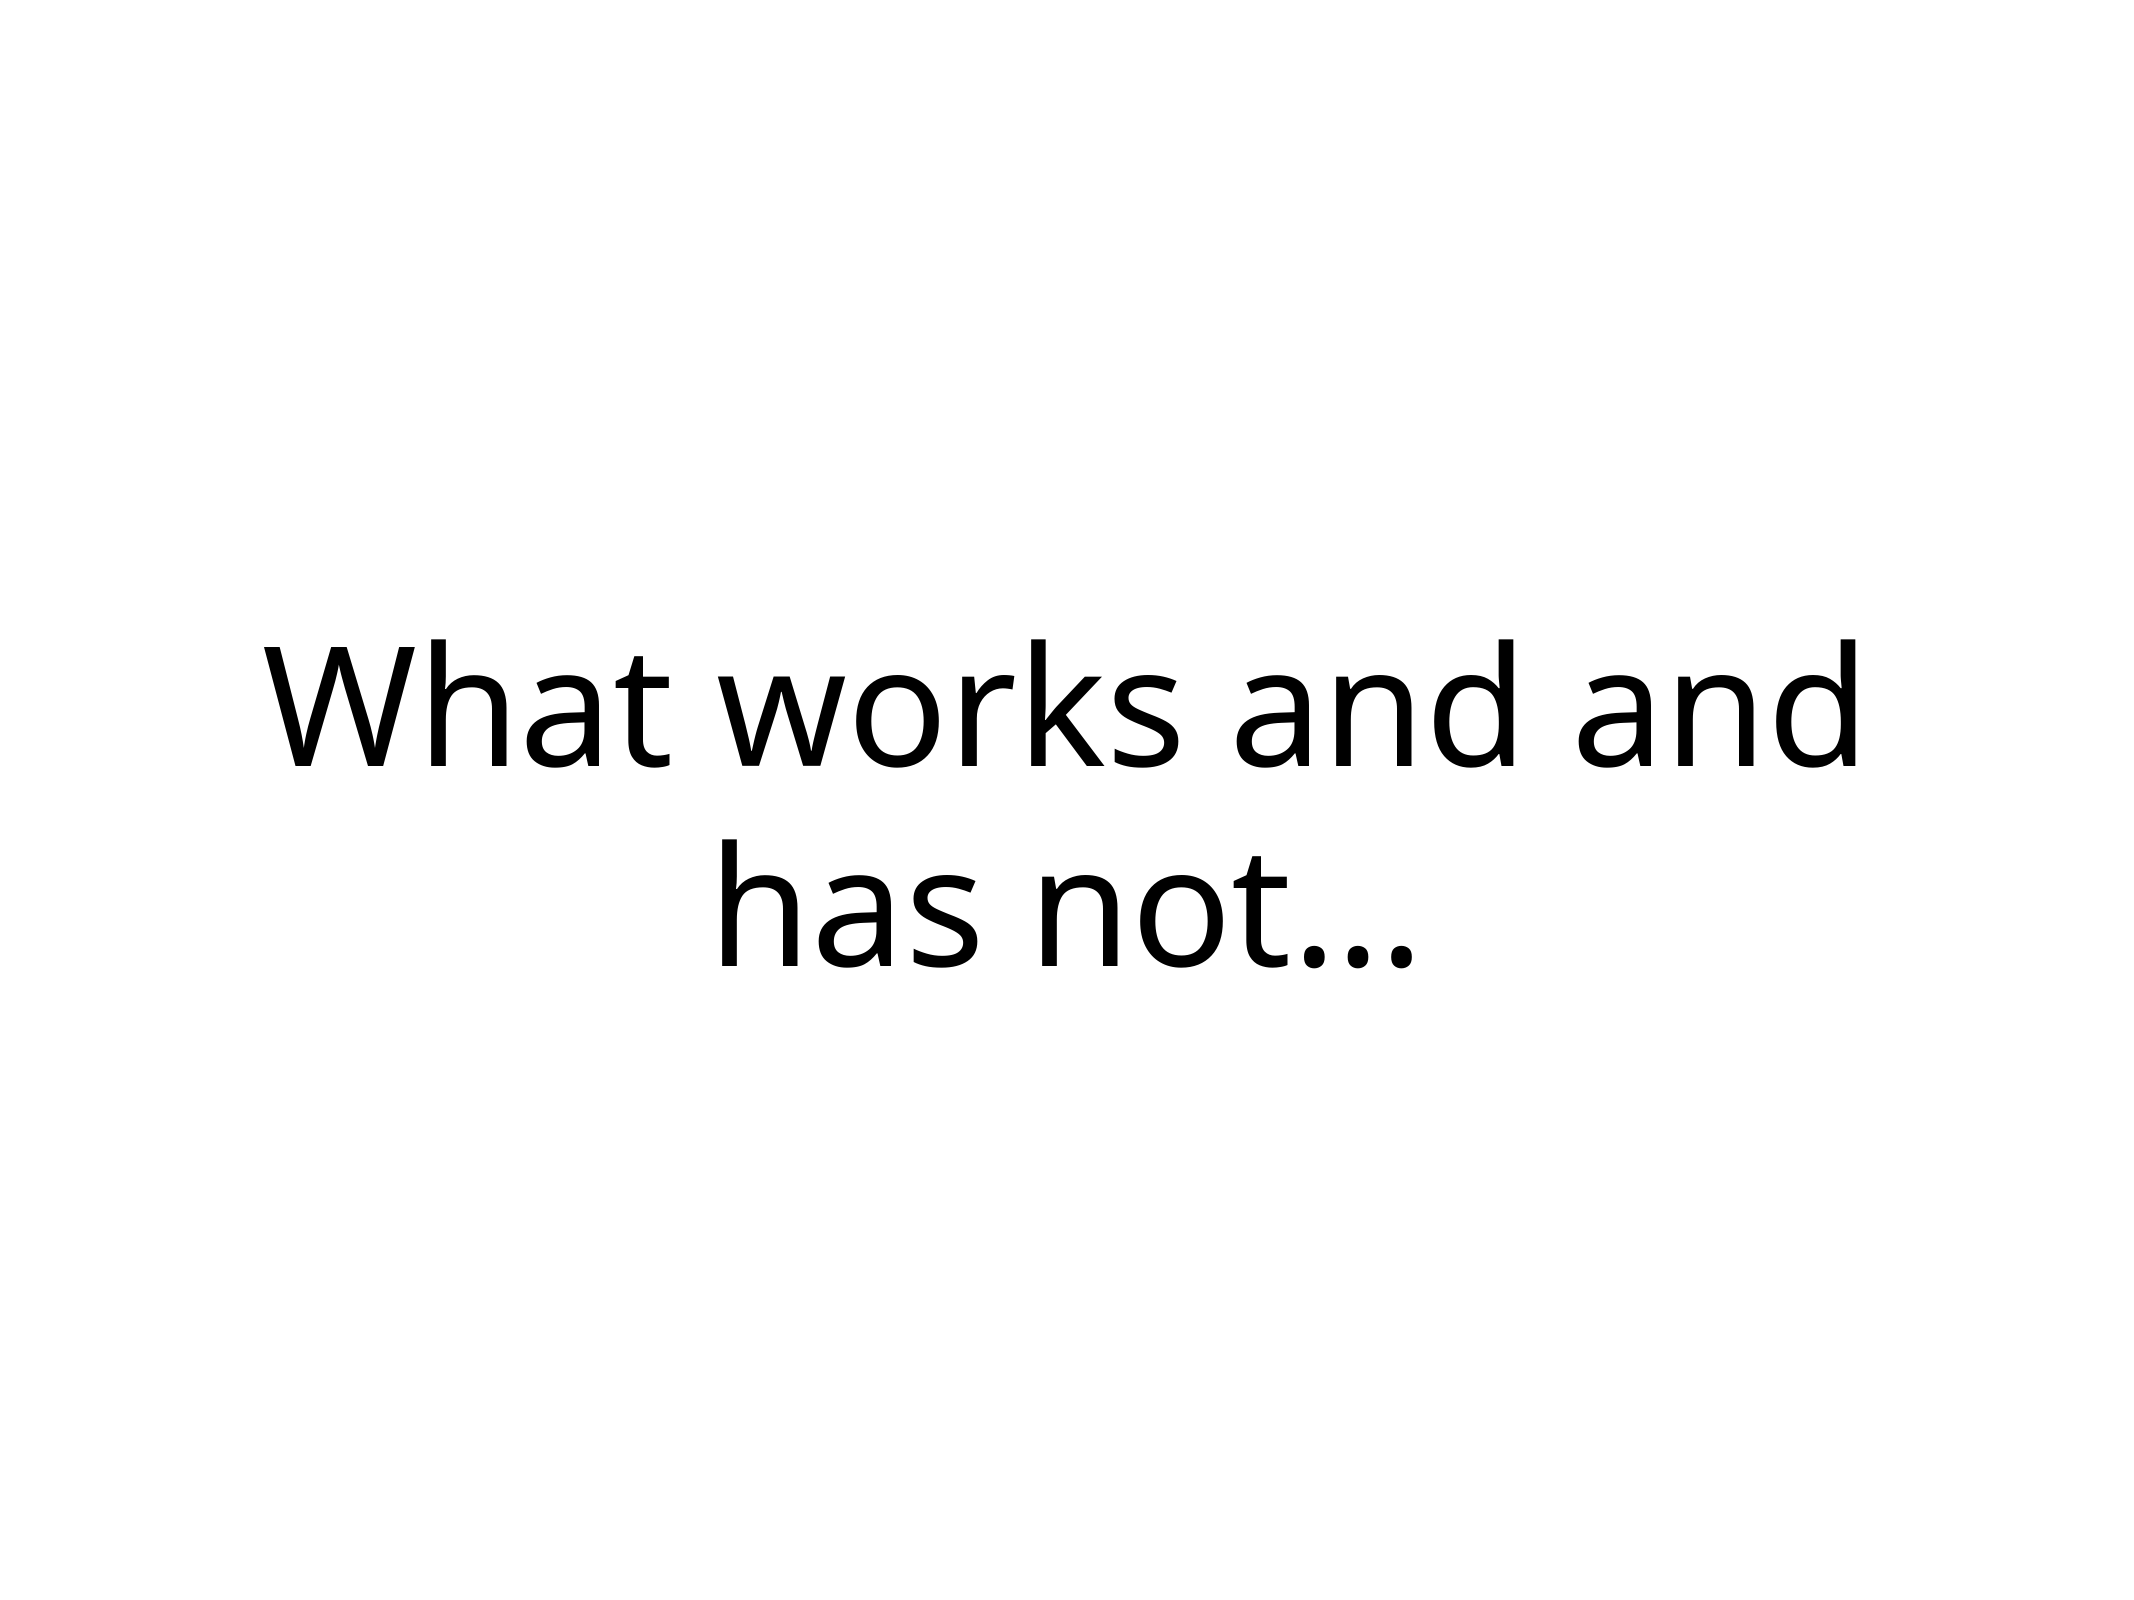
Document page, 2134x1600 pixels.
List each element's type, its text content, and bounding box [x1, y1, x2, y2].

title What works and and has not… [207, 528, 1926, 1072]
